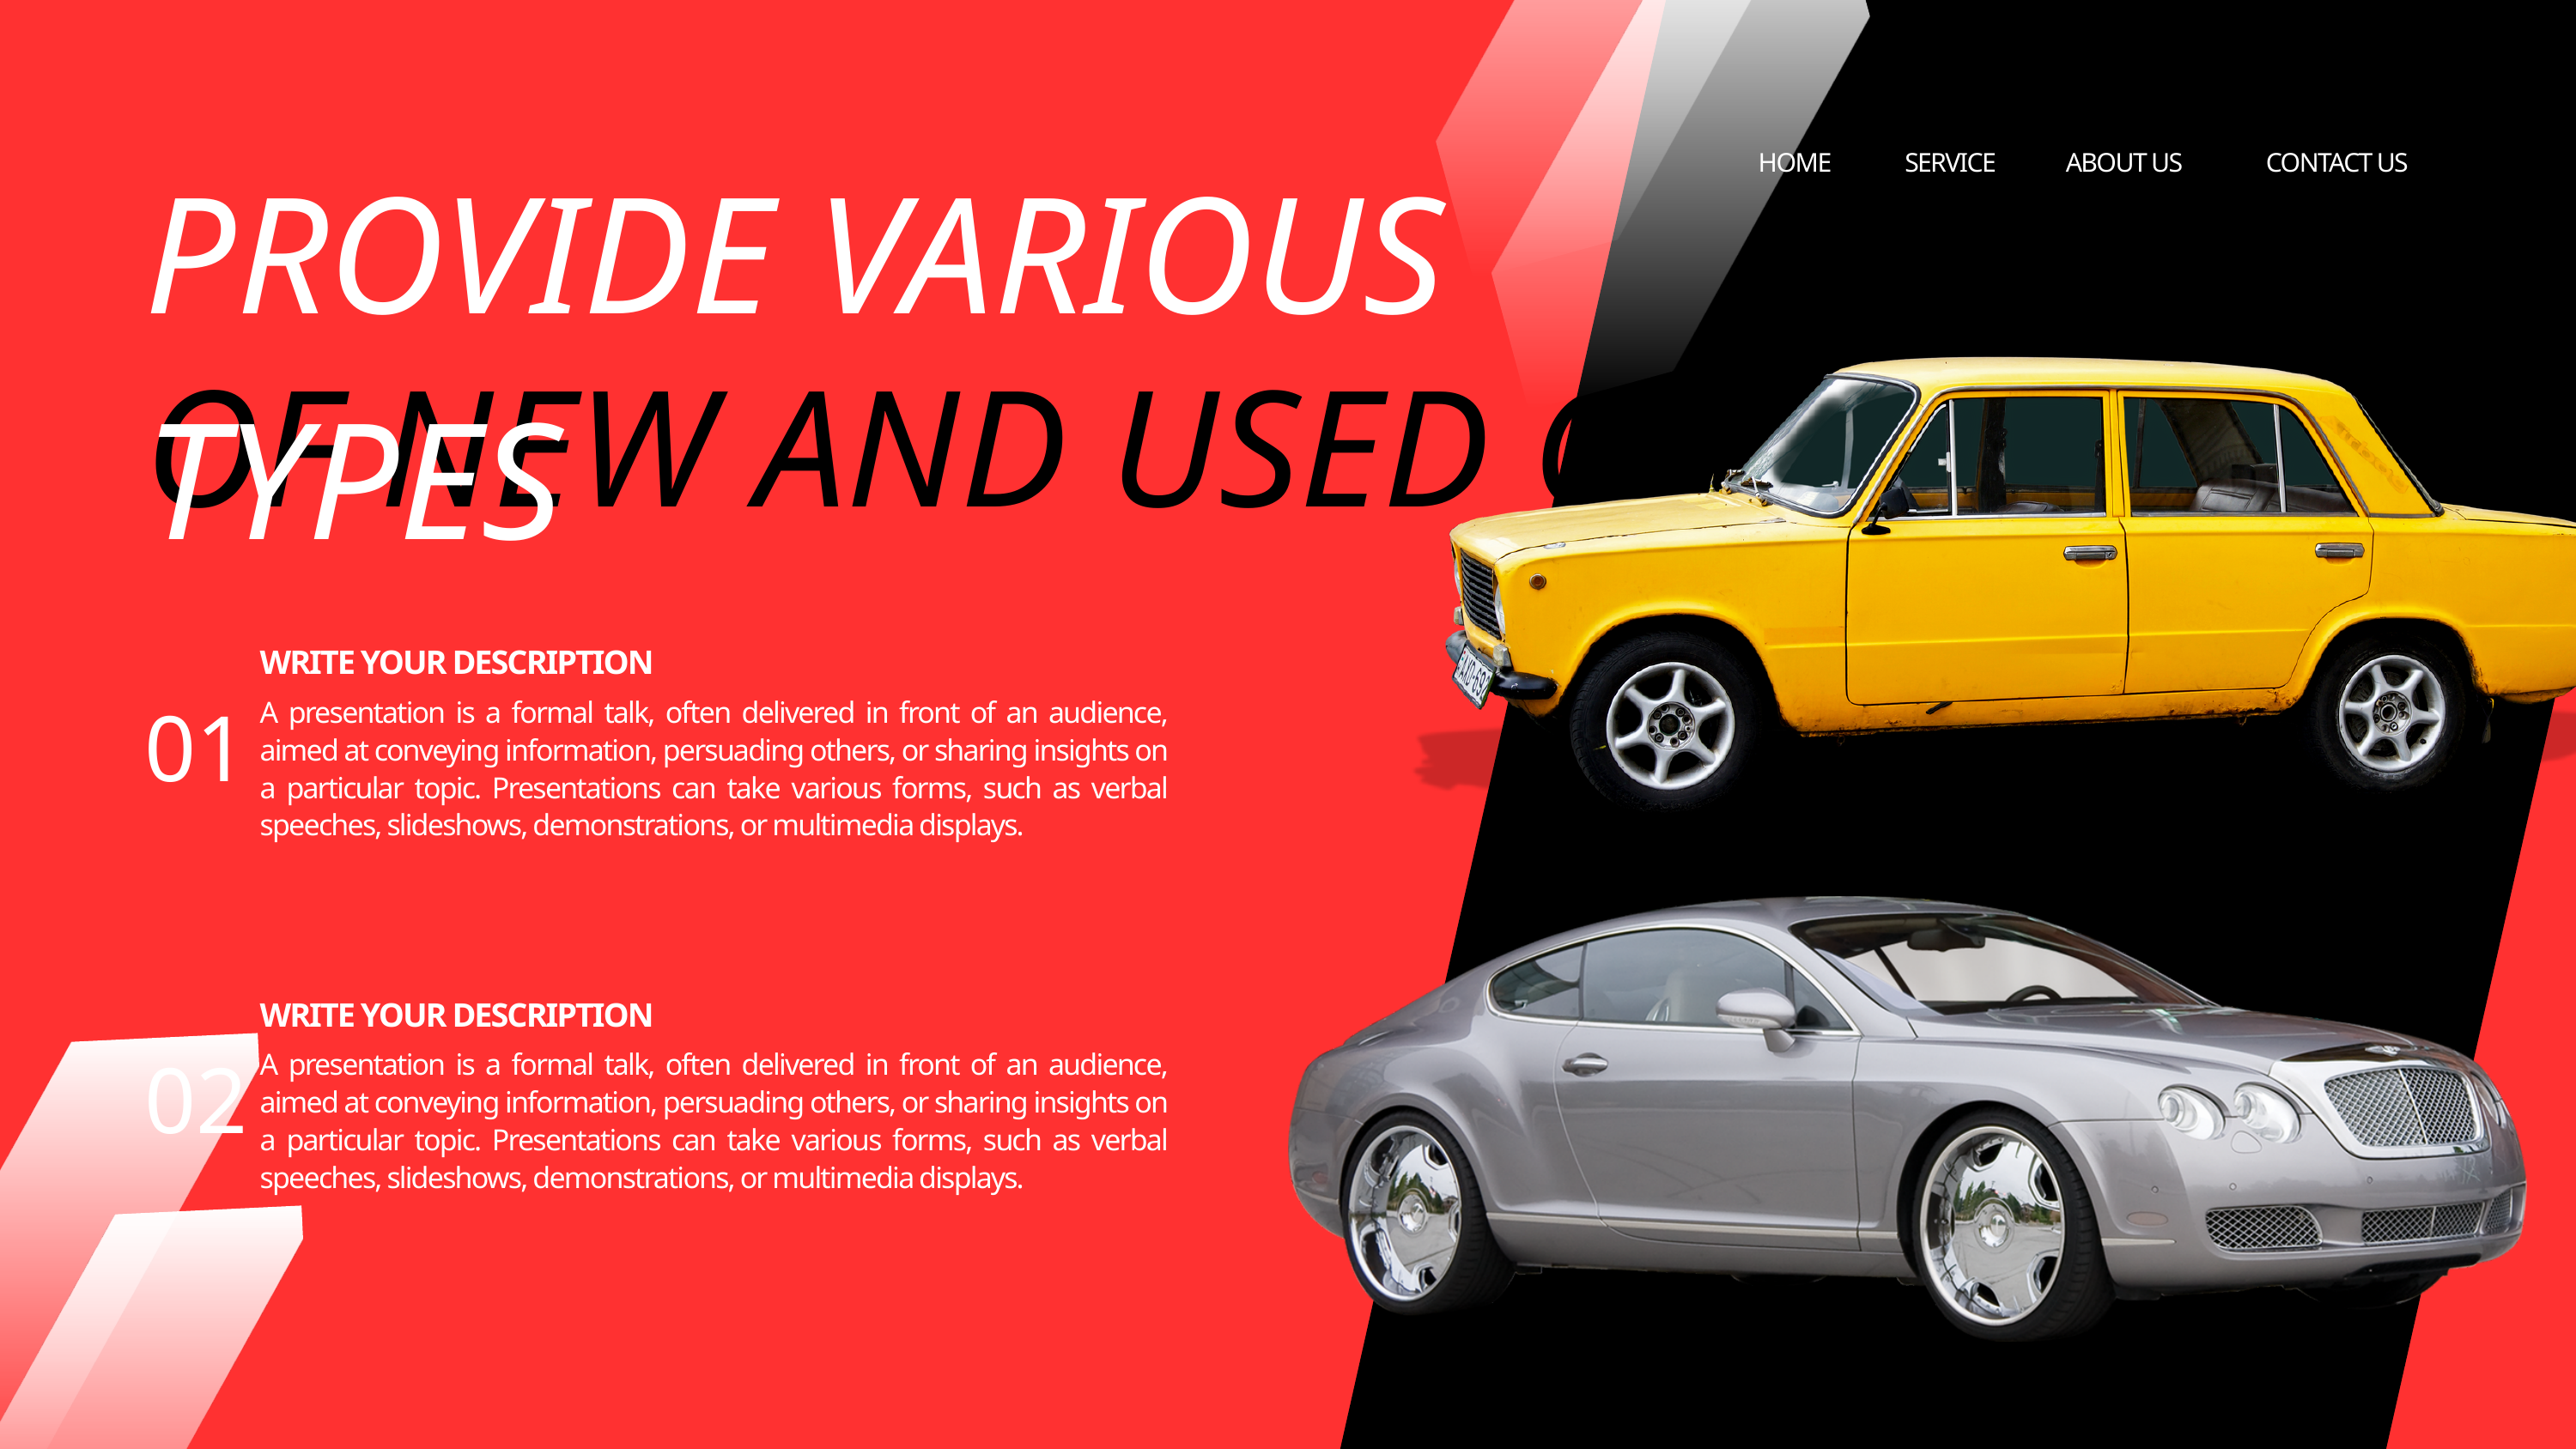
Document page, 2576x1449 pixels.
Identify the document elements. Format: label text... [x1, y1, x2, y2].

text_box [1287, 0, 2576, 1449]
text_box A presentation is a formal talk, often delivered in front of an audience, aimed at conveying information, persuading others, or sharing insights on a particular topic. Presentations can take various forms, such as verbal speeches, slideshows, demonstrations, or multimedia displays. [259, 691, 1168, 842]
text_box [0, 1205, 313, 1449]
text_box [0, 1038, 266, 1219]
text_box A presentation is a formal talk, often delivered in front of an audience, aimed at conveying information, persuading others, or sharing insights on a particular topic. Presentations can take various forms, such as verbal speeches, slideshows, demonstrations, or multimedia displays. [259, 1043, 1168, 1194]
text_box PROVIDE VARIOUS TYPES [144, 120, 1282, 572]
text_box WRITE YOUR DESCRIPTION [259, 991, 721, 1034]
text_box 02 [144, 1025, 278, 1152]
text_box WRITE YOUR DESCRIPTION [259, 639, 721, 682]
text_box 01 [144, 673, 278, 800]
